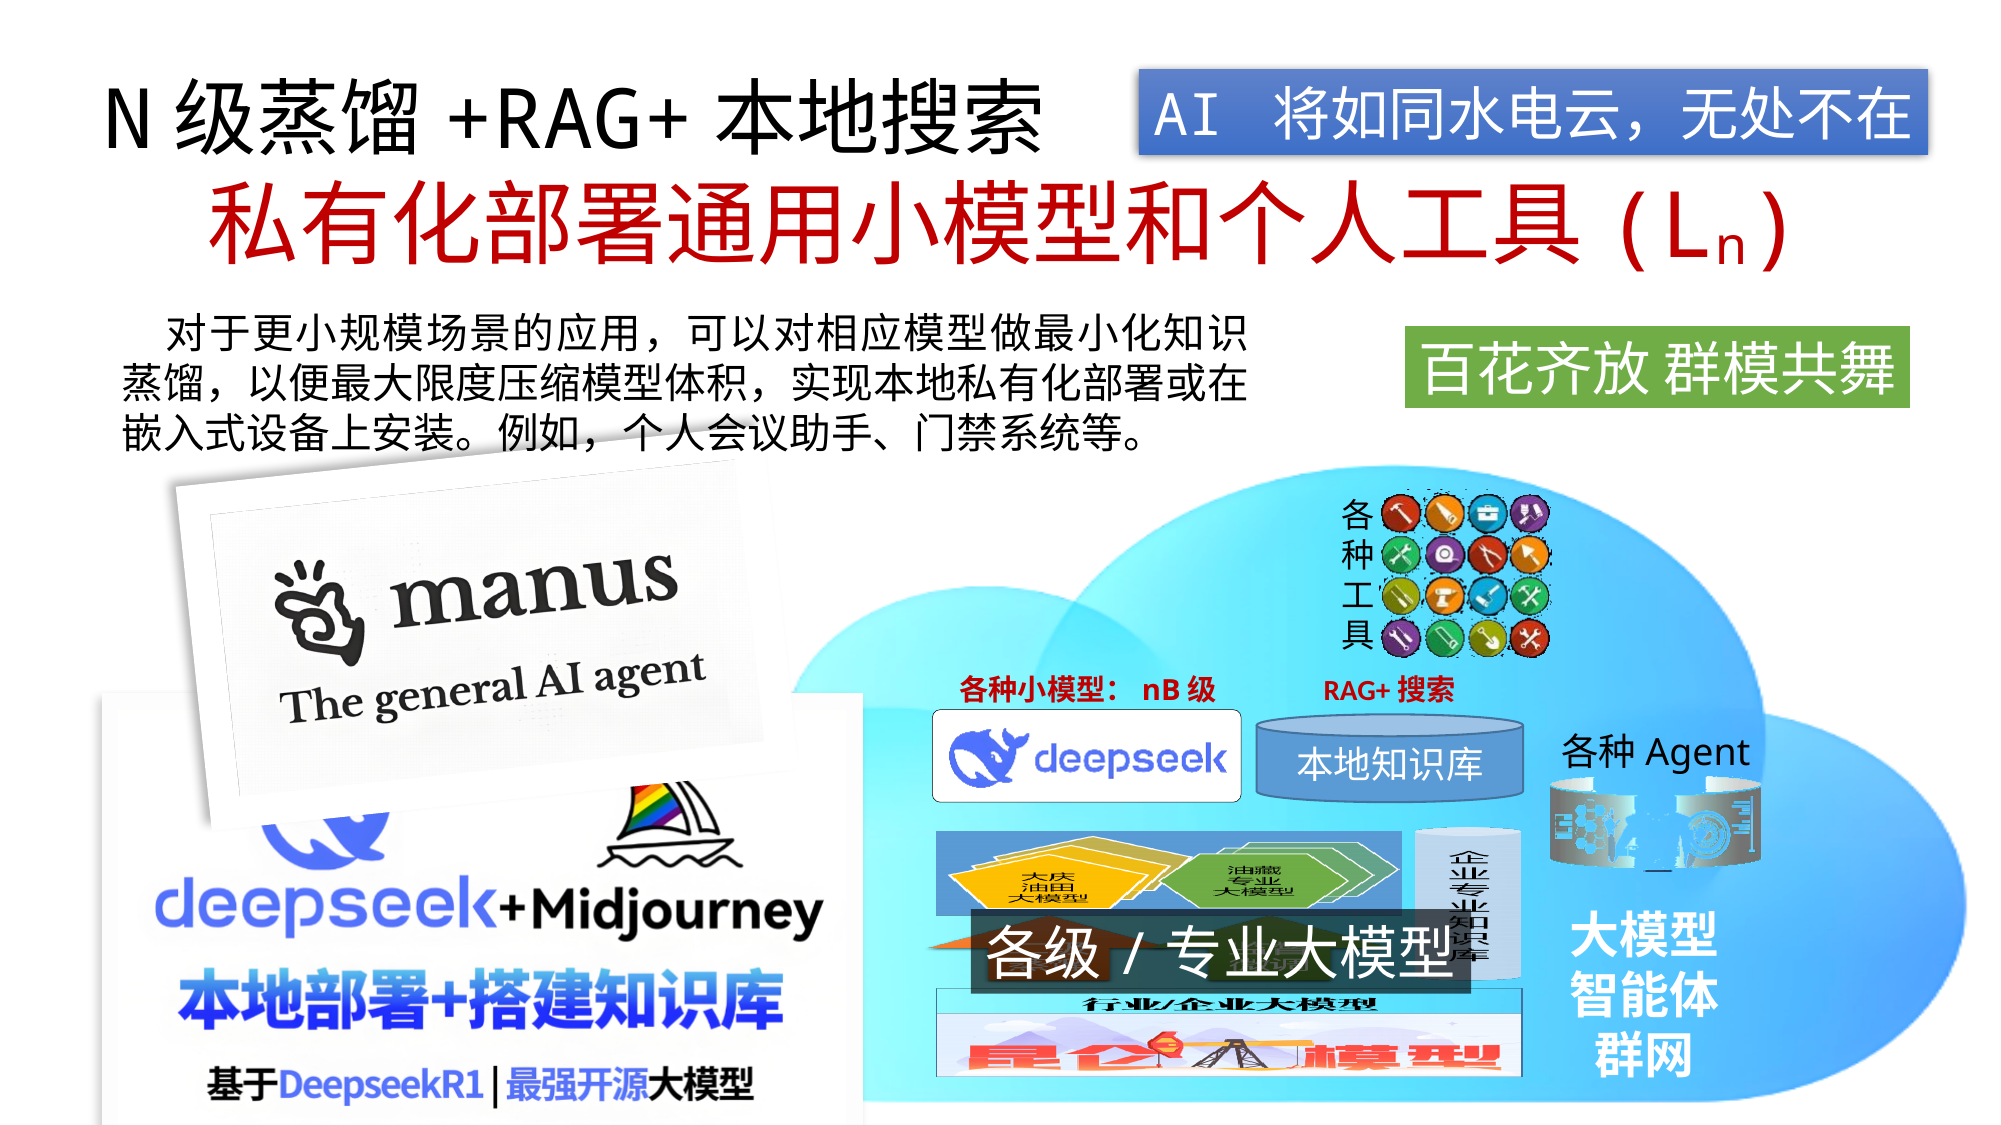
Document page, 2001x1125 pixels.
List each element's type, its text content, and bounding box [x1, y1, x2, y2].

text_box 百花齐放 群模共舞 [1402, 323, 1914, 411]
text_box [584, 437, 2000, 1125]
picture [118, 476, 847, 1125]
text_box 对于更小规模场景的应用，可以对相应模型做最小化知识蒸馏，以便最大限度压缩模型体积，实现本地私有化部署或在嵌入式设备上安装。例如，个人会议助手、门禁系统等。 [106, 299, 1264, 465]
text_box N级蒸馏+RAG+本地搜索 私有化部署通用小模型和个人工具(Ln) [88, 58, 1818, 283]
text_box AI 将如同水电云，无处不在 [1138, 69, 1929, 155]
